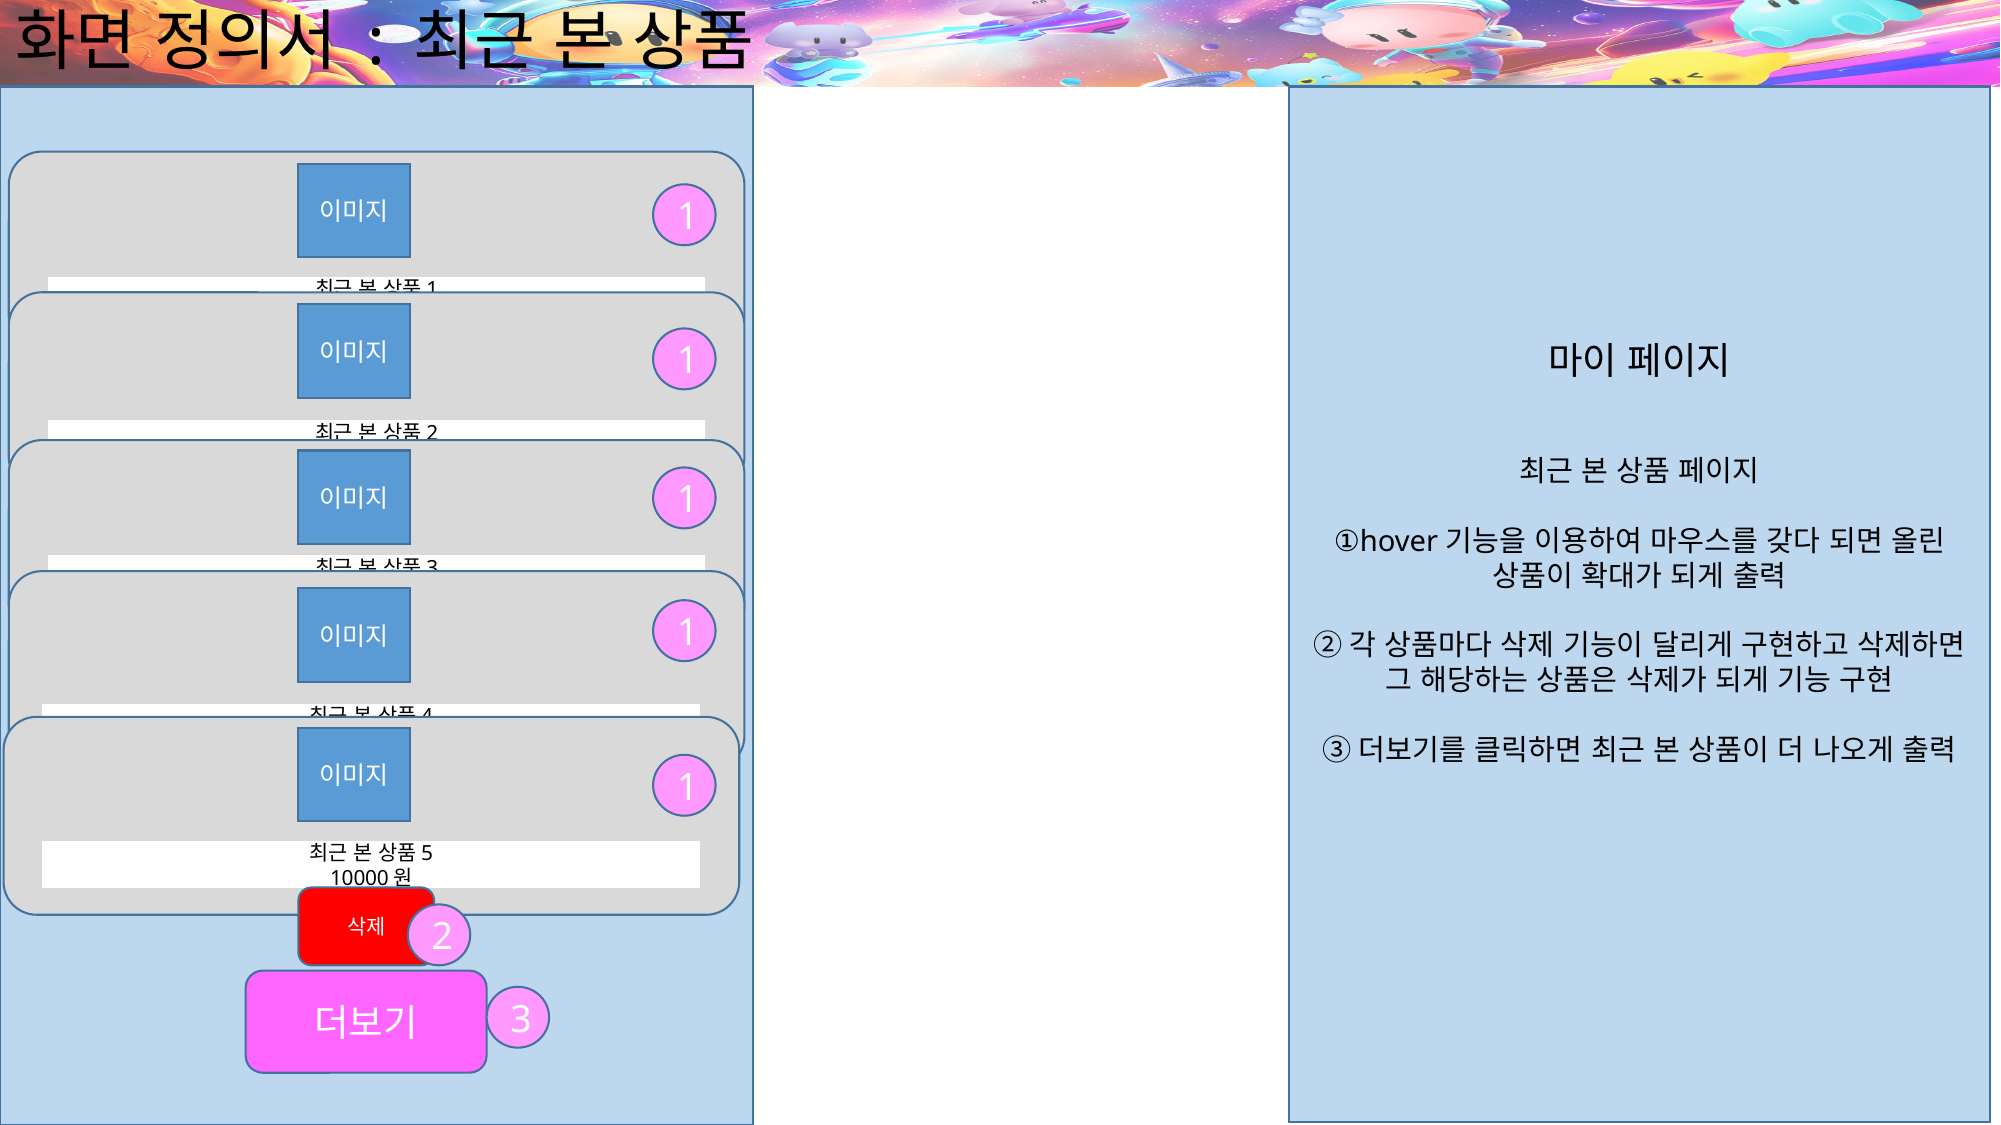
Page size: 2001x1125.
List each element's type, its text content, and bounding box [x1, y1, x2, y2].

text_box 3 [485, 985, 551, 1049]
text_box [2, 715, 741, 916]
text_box 2 [406, 903, 472, 967]
text_box 1 [652, 327, 717, 391]
text_box 최근 본 상품2 10000원 [48, 420, 705, 439]
text_box 이미지 [297, 303, 411, 399]
text_box 1 [652, 599, 717, 663]
text_box 이미지 [297, 727, 411, 822]
text_box [0, 85, 754, 1125]
text_box 최근 본 상품3 10000원 [48, 555, 705, 570]
text_box 마이 페이지 최근 본 상품 페이지 ①hover기능을 이용하여 마우스를 갖다 되면 올린 상품이 확대가 되게 출력 ②각 상품마다 삭제 기능이 달리게 구현하고 삭제하면 그 해당하는 상품은 삭제가 되게 기능 구현 ③더보기를 클릭하면 최근 본 상품이 더 나오게 출력 [1288, 85, 1991, 1123]
text_box 삭제 [297, 886, 436, 967]
title 화면 정의서 : 최근 본 상품 [0, 0, 2000, 87]
text_box [7, 291, 746, 464]
text_box 이미지 [297, 587, 411, 683]
text_box 1 [652, 466, 717, 530]
text_box [7, 439, 746, 600]
text_box [7, 150, 746, 321]
text_box 더보기 [244, 969, 488, 1074]
text_box 1 [652, 183, 717, 247]
text_box 이미지 [297, 449, 411, 545]
text_box 최근 본 상품1 10000원 [48, 277, 705, 291]
text_box 1 [652, 753, 717, 817]
text_box 최근 본 상품5 10000원 [42, 841, 700, 888]
text_box [7, 570, 746, 753]
text_box 이미지 [297, 163, 411, 258]
text_box 최근 본 상품4 10000원 [42, 704, 700, 715]
